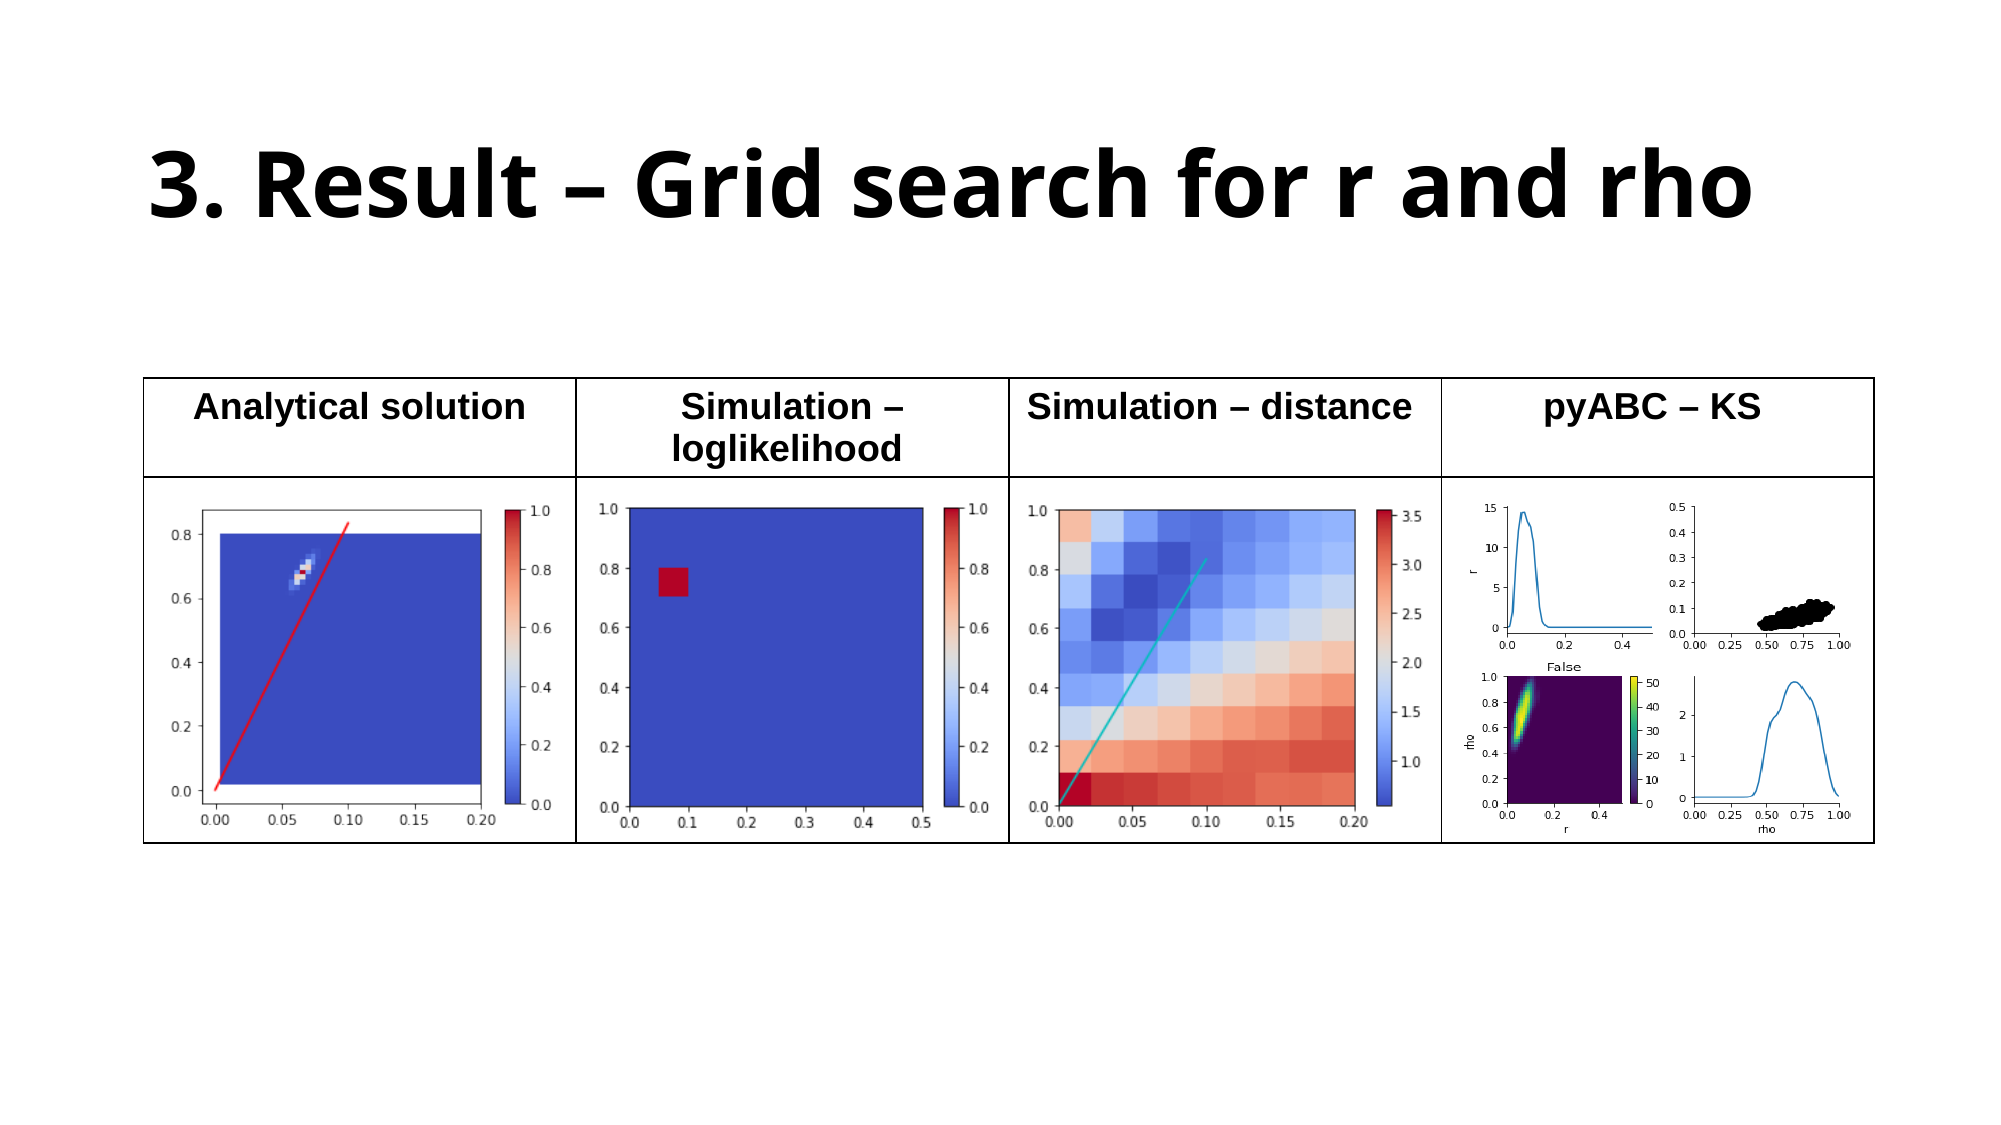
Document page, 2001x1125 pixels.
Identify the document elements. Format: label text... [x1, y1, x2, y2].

picture [588, 494, 999, 839]
text_box 3. Result – Grid search for r and rho [133, 116, 1859, 260]
picture [1457, 495, 1860, 840]
table_cell [577, 478, 1008, 842]
table_header Analytical solution [144, 379, 575, 476]
table_cell [144, 478, 575, 842]
picture [1018, 495, 1432, 838]
table_header pyABC – KS [1442, 379, 1873, 476]
table_header Simulation – loglikelihood [577, 379, 1008, 476]
table_header Simulation – distance [1010, 379, 1441, 476]
table_cell [1442, 478, 1873, 842]
table_cell [1010, 478, 1441, 842]
picture [159, 495, 562, 837]
